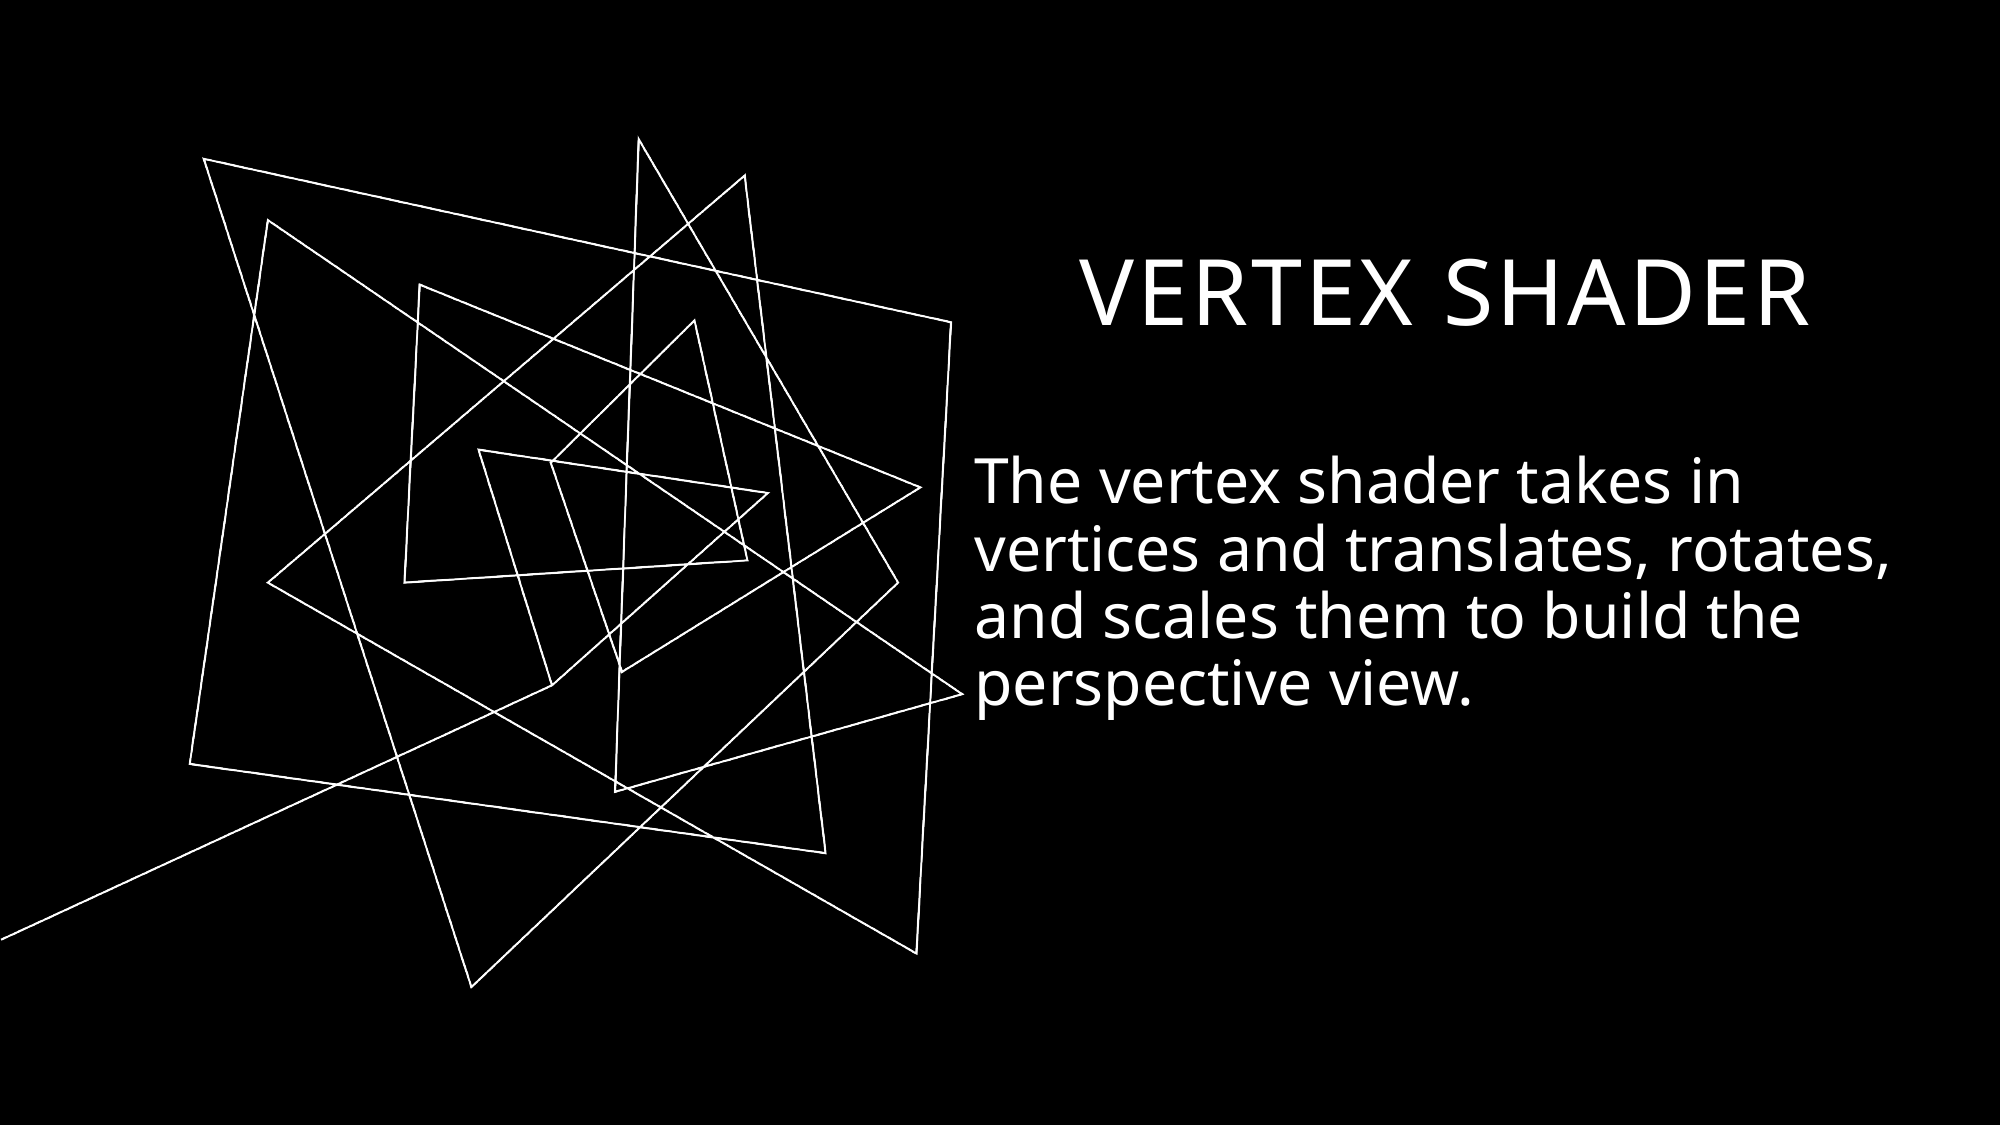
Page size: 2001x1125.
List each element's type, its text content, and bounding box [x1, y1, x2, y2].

title Vertex Shader [1060, 224, 1830, 354]
picture [0, 135, 965, 989]
subtitle The vertex shader takes in vertices and translates, rotates, and scales them to build the perspective view. [959, 442, 1957, 686]
